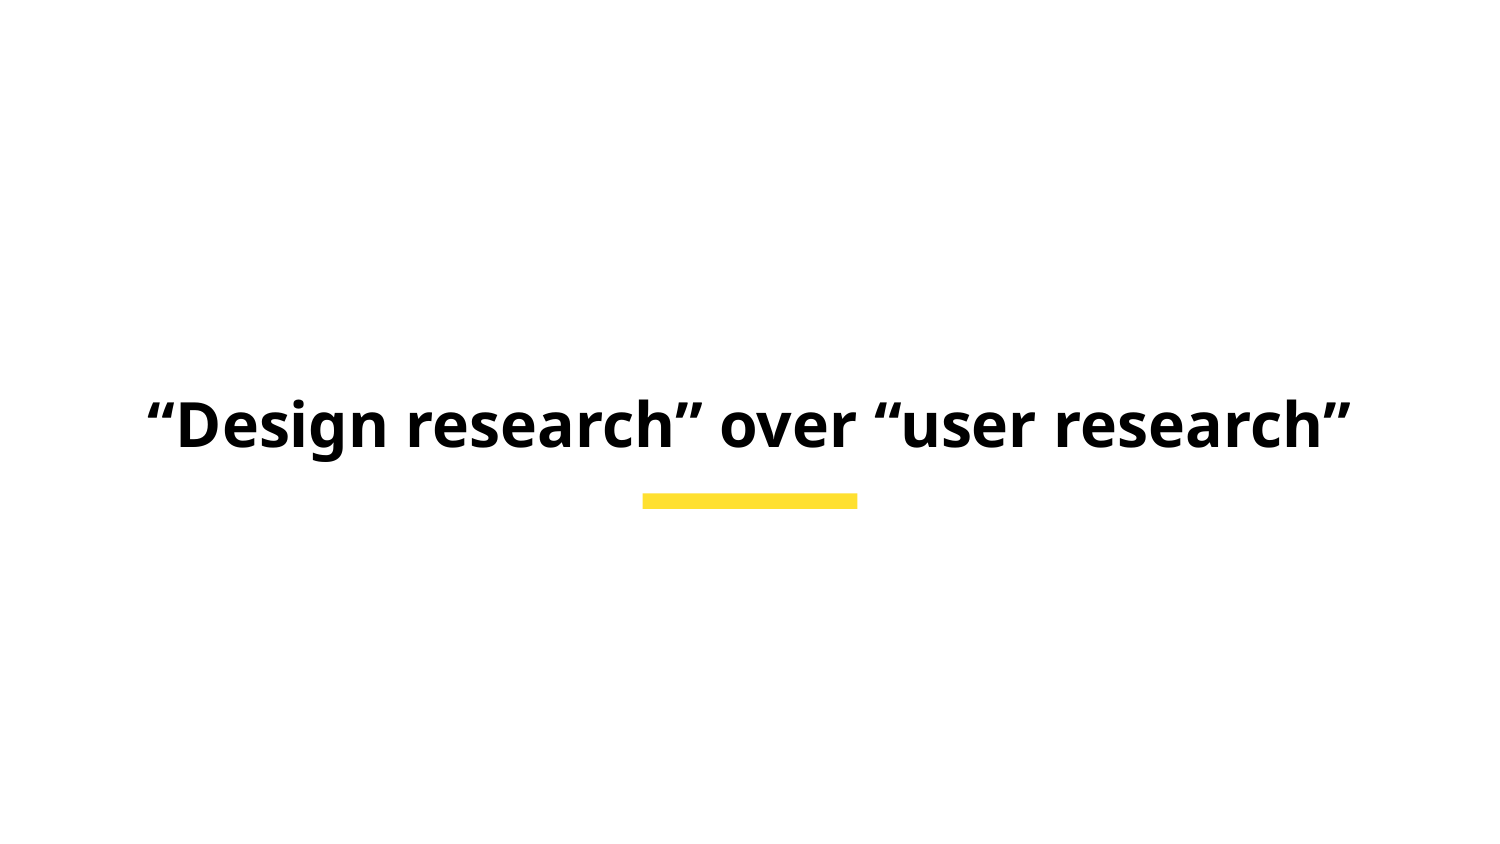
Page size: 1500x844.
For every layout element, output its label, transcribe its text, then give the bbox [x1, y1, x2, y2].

title “Design research” over “user research” [0, 369, 1500, 474]
